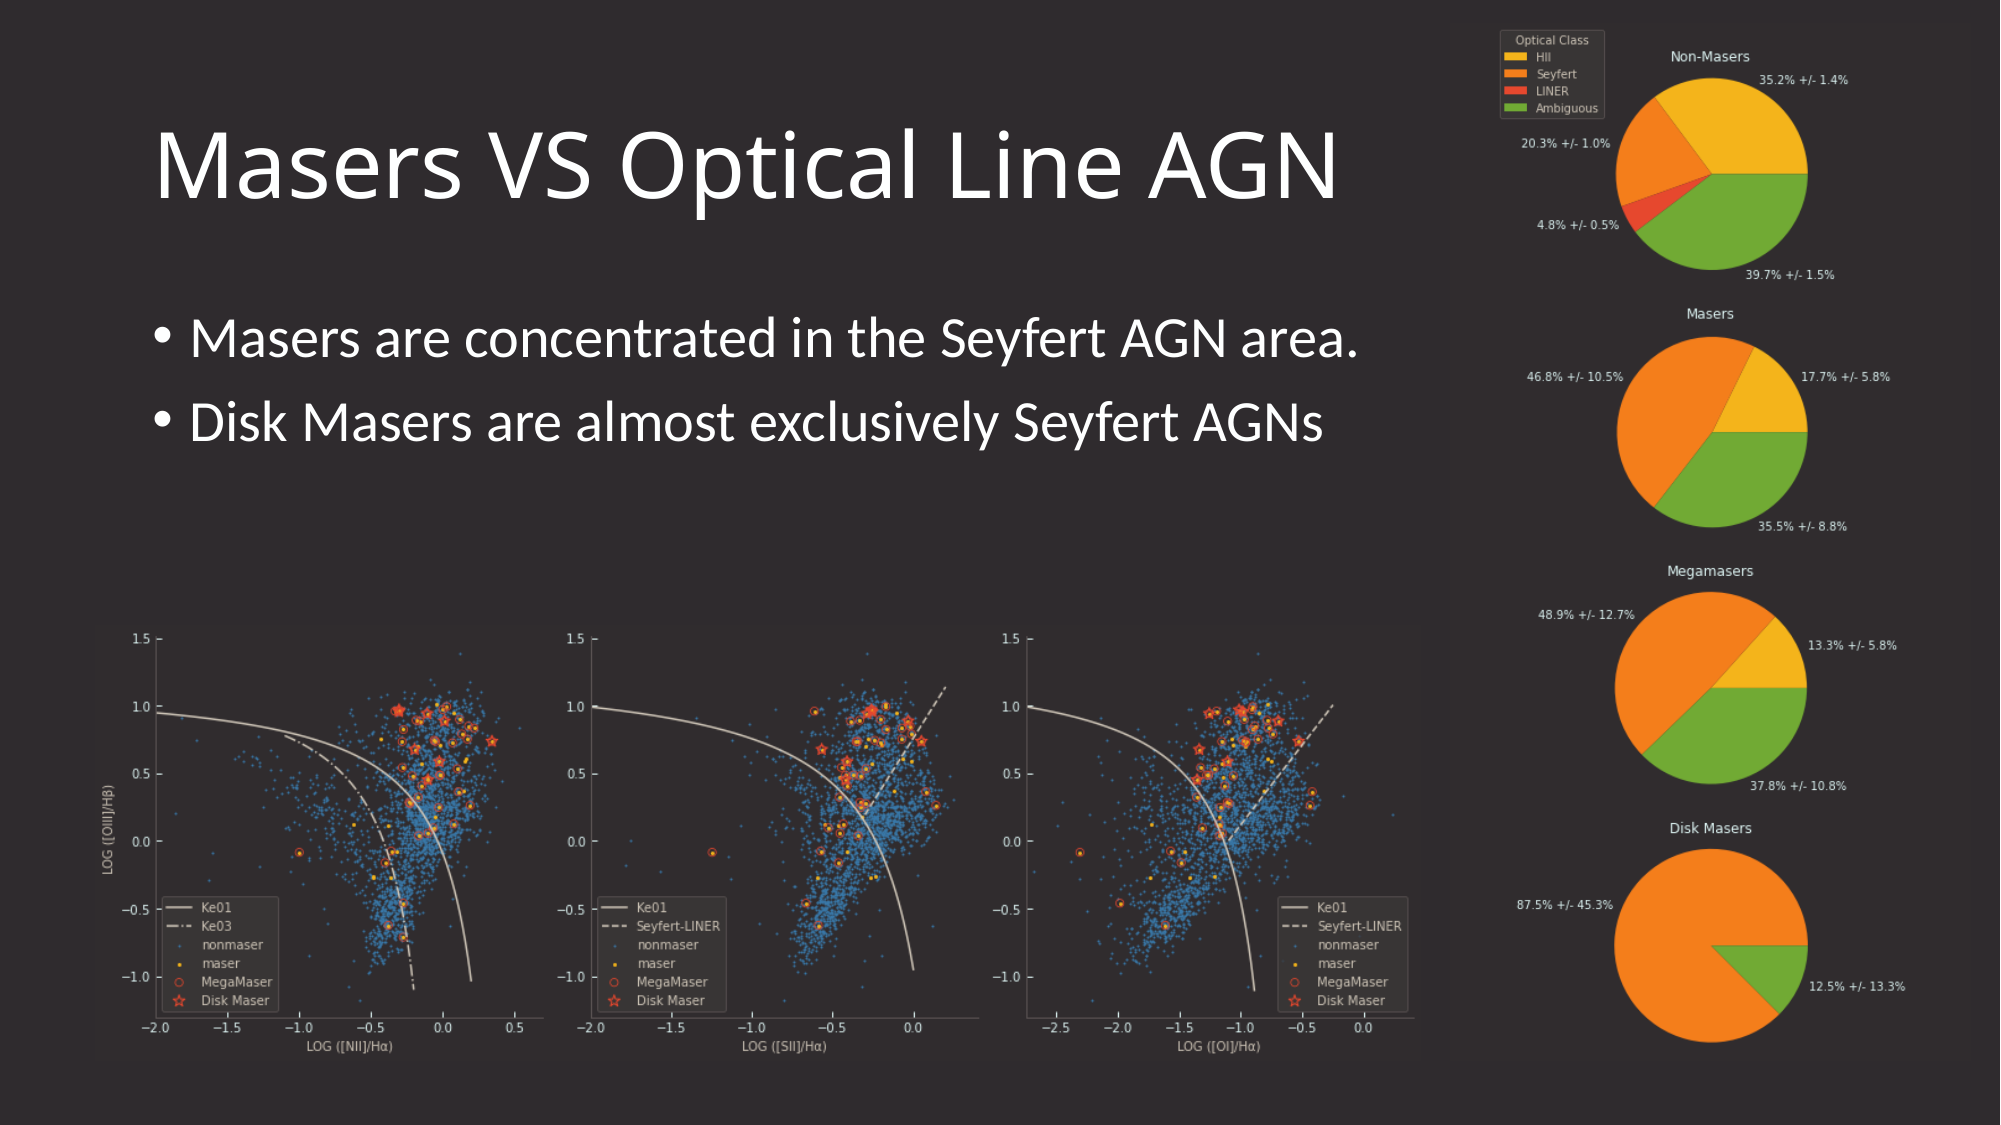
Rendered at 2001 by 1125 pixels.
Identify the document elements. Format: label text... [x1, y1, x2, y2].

picture [95, 625, 1421, 1061]
title Masers VS Optical Line AGN [137, 59, 1450, 278]
list Masers are concentrated in the Seyfert AGN area. Disk Masers are almost exclusively Seyfert AGNs [137, 299, 1421, 625]
picture [1450, 23, 1971, 1061]
